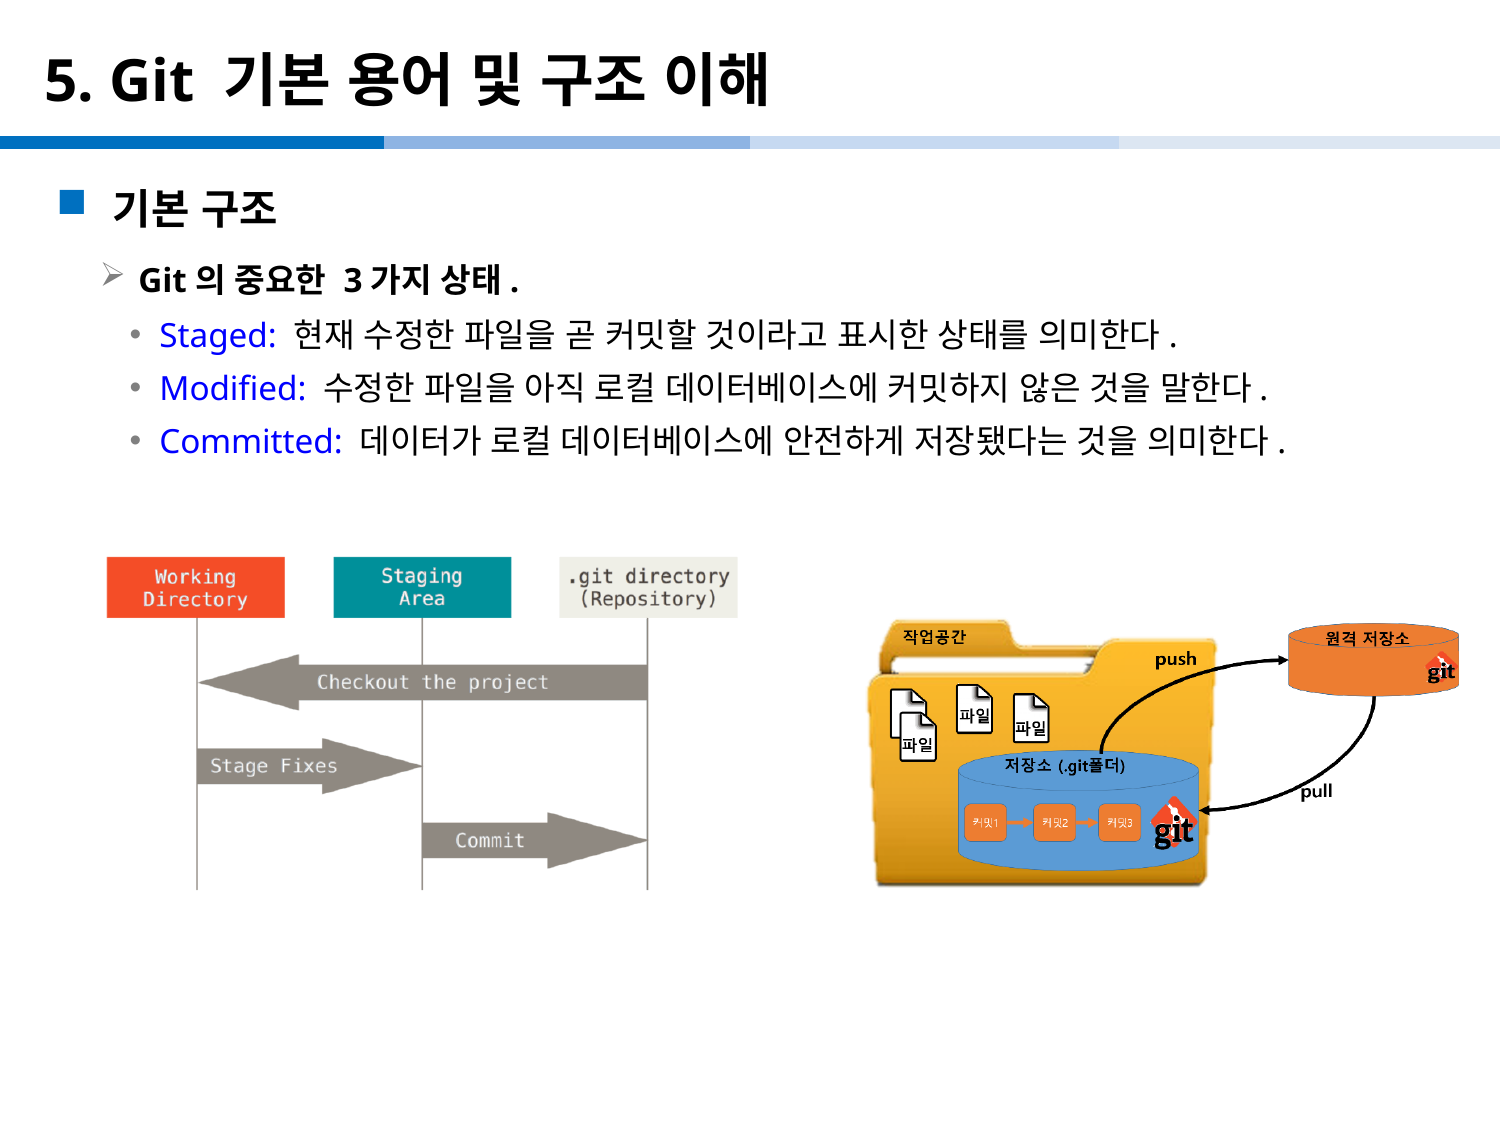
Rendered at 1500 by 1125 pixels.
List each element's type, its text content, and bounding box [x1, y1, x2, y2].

title 5. Git 기본 용어 및 구조 이해 [29, 32, 1270, 124]
list 기본 구조 Git의 중요한 3가지 상태. Staged: 현재 수정한 파일을 곧 커밋할 것이라고 표시한 상태를 의미한다. Modified: 수정한 파일을 아직 로컬 데이터베이스에 커밋하지 않은 것을 말한다. Committed: 데이터가 로컬 데이터베이스에 안전하게 저장됐다는 것을 의미한다. [40, 149, 1453, 1107]
picture [101, 550, 746, 906]
picture [768, 550, 1459, 957]
